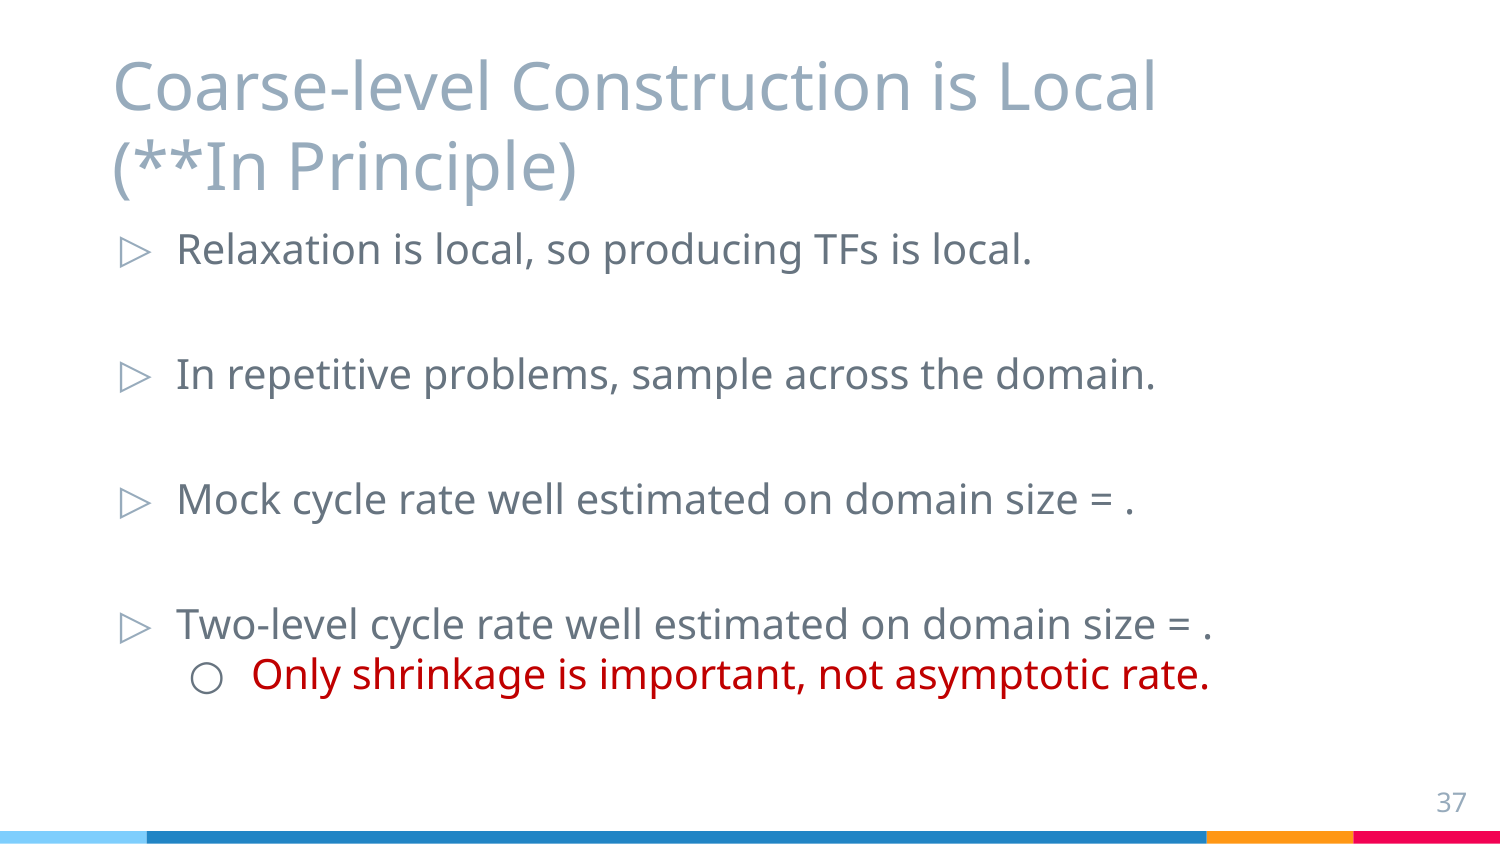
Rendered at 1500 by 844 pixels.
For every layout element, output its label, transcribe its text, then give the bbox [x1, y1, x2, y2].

title Coarse-level Construction is Local (**In Principle) [97, 46, 1455, 219]
slide_number 37 [1392, 770, 1483, 822]
